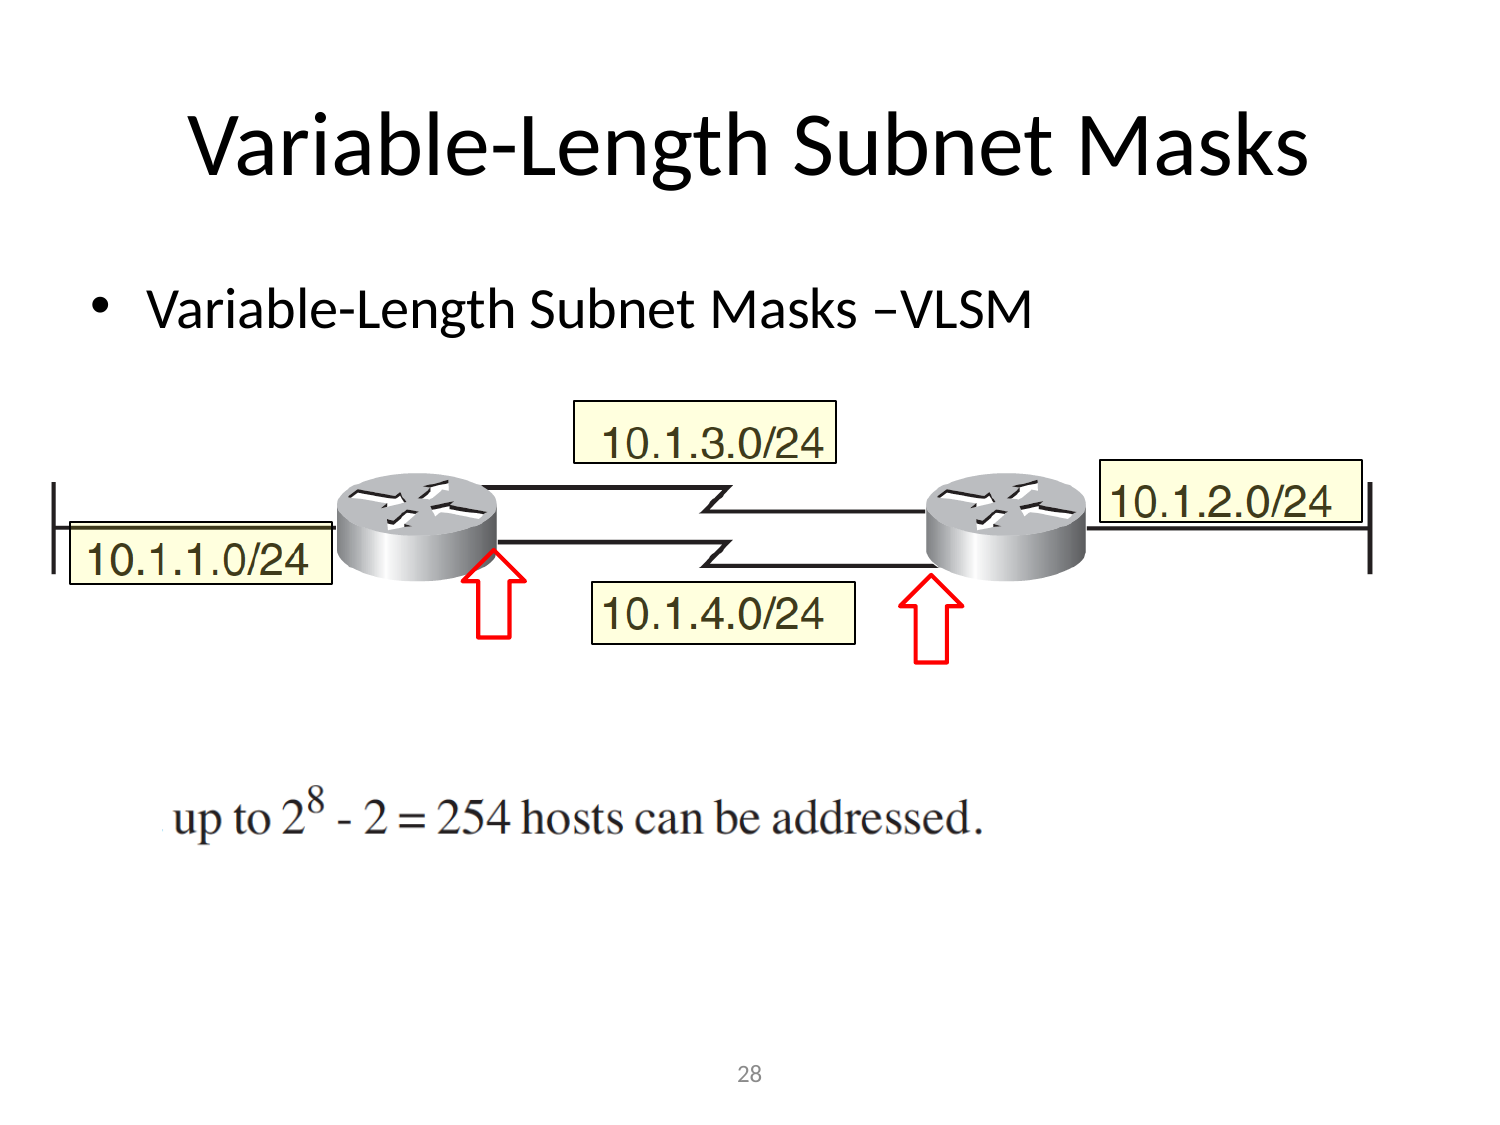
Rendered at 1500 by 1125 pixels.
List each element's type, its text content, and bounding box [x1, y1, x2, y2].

list Variable-Length Subnet Masks –VLSM [75, 262, 1425, 385]
picture [162, 779, 986, 862]
footer 28 [512, 1042, 988, 1103]
list Variable-Length Subnet Masks –VLSM [75, 702, 1425, 1005]
picture [0, 387, 1500, 693]
title Variable-Length Subnet Masks [75, 45, 1425, 233]
